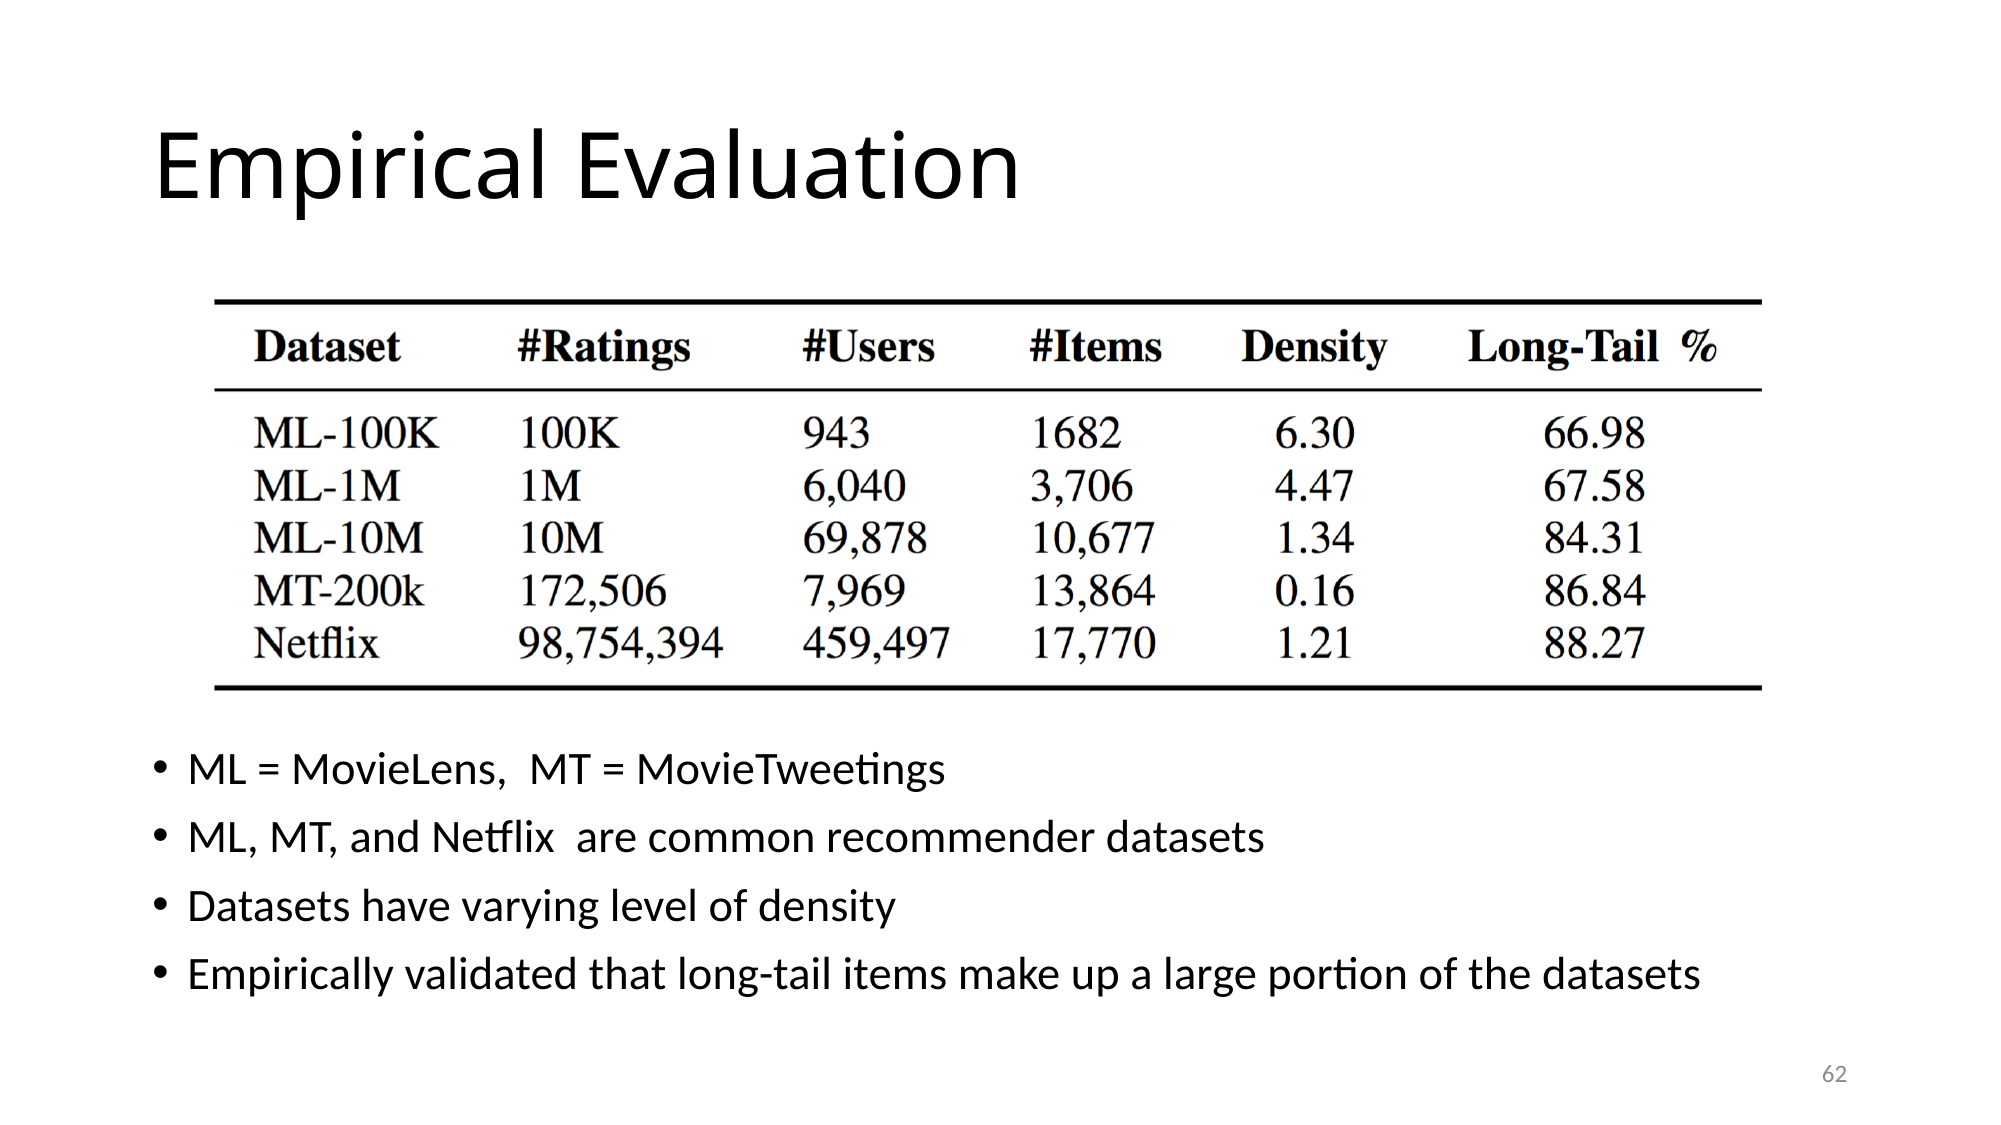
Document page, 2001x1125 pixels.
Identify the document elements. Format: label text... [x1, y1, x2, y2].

picture [188, 269, 1789, 717]
list ML = MovieLens, MT = MovieTweetings ML, MT, and Netflix are common recommender datasets Datasets have varying level of density Empirically validated that long-tail items make up a large portion of the datasets [137, 299, 1863, 1014]
slide_number 62 [1412, 1042, 1863, 1103]
title Empirical Evaluation [137, 59, 1863, 278]
